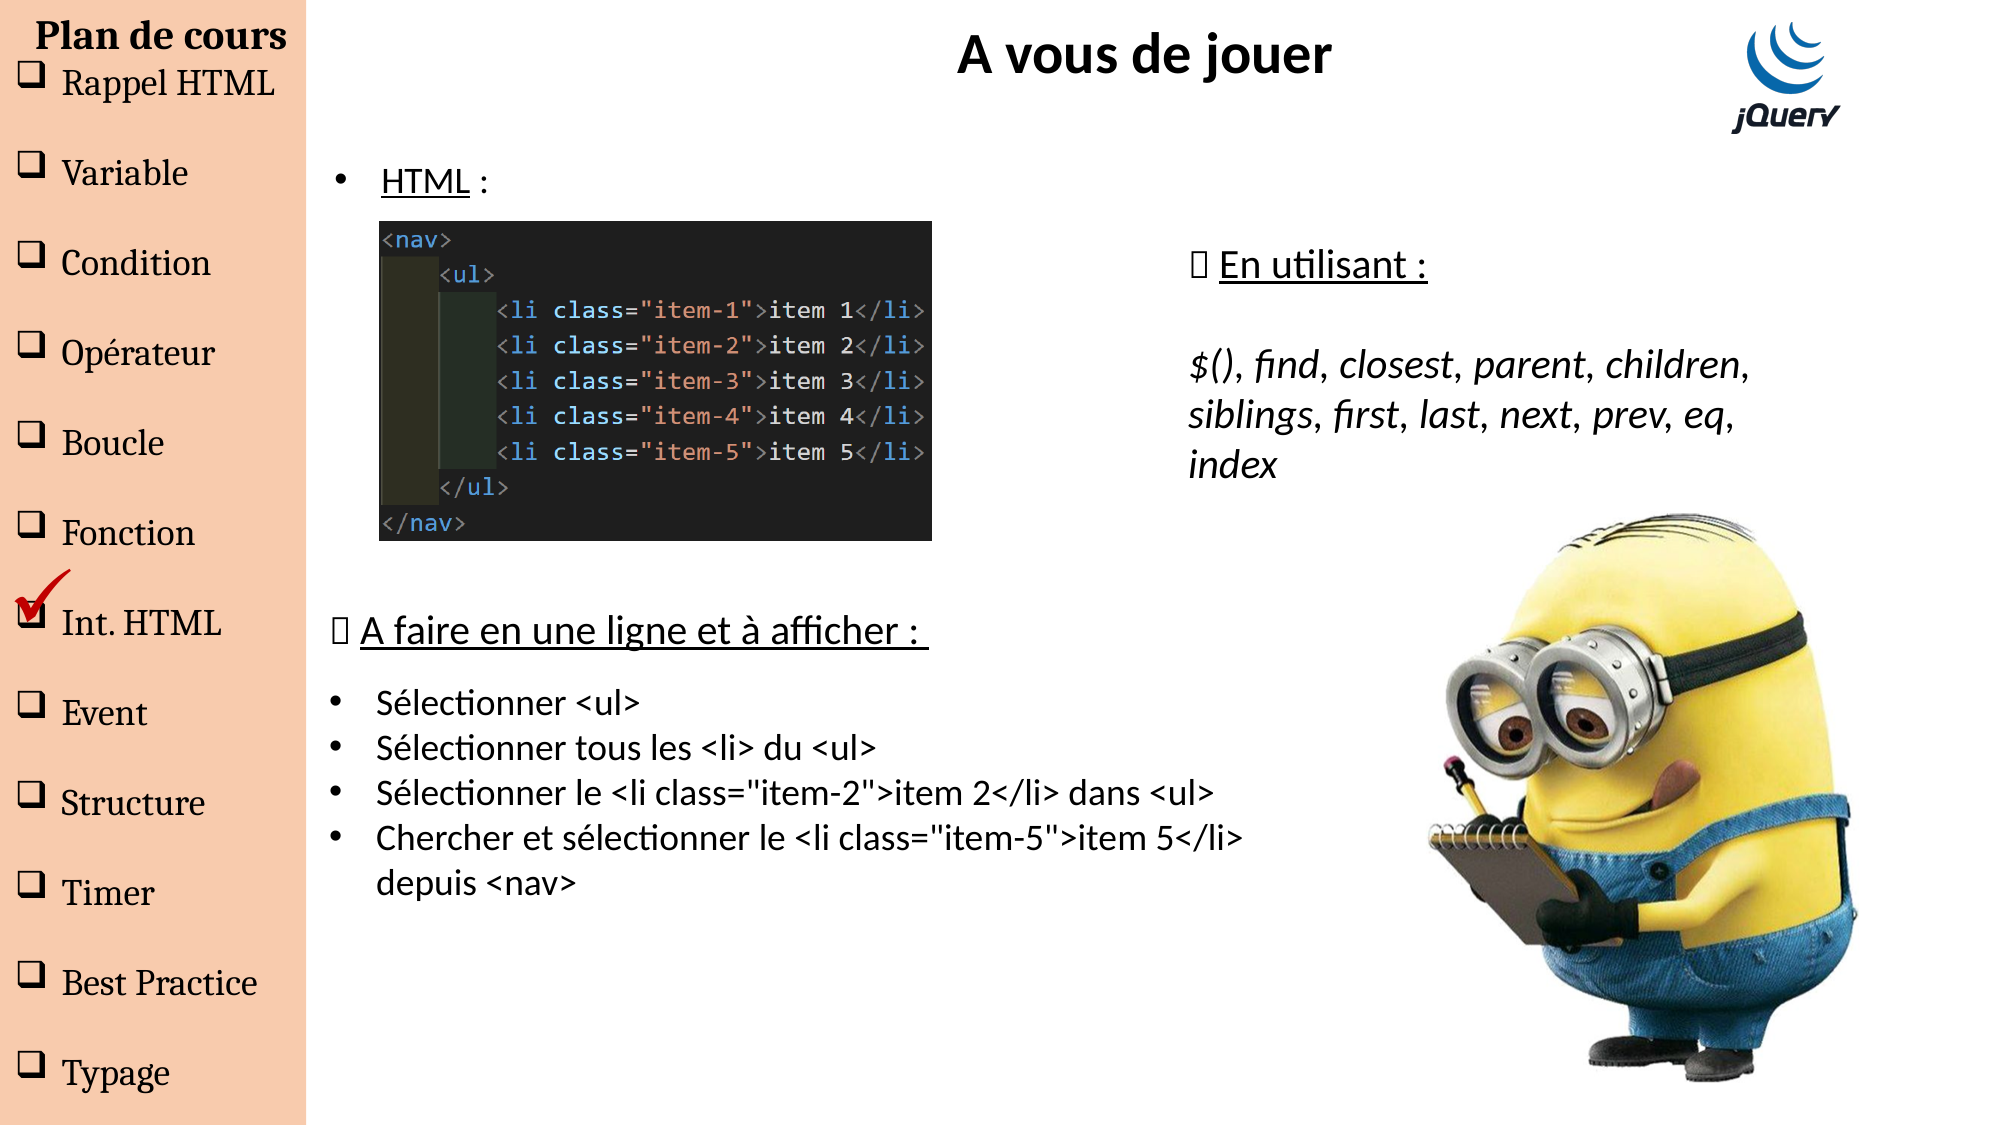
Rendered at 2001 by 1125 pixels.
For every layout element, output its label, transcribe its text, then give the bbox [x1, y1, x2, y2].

picture [1401, 493, 1888, 1095]
text_box [0, 556, 203, 672]
text_box A vous de jouer [303, 7, 2000, 93]
picture [379, 221, 932, 541]
text_box  A faire en une ligne et à afficher : [314, 595, 1401, 661]
text_box  En utilisant : $(), find, closest, parent, children, siblings, first, last, next, prev, eq, index [1173, 229, 1802, 494]
text_box HTML : [319, 148, 1554, 209]
picture [1729, 20, 1843, 134]
text_box Sélectionner <ul> Sélectionner tous les <li> du <ul> Sélectionner le <li class="item-2">item 2</li> dans <ul> Chercher et sélectionner le <li class="item-5">item 5</li> depuis <nav> [314, 670, 1315, 911]
